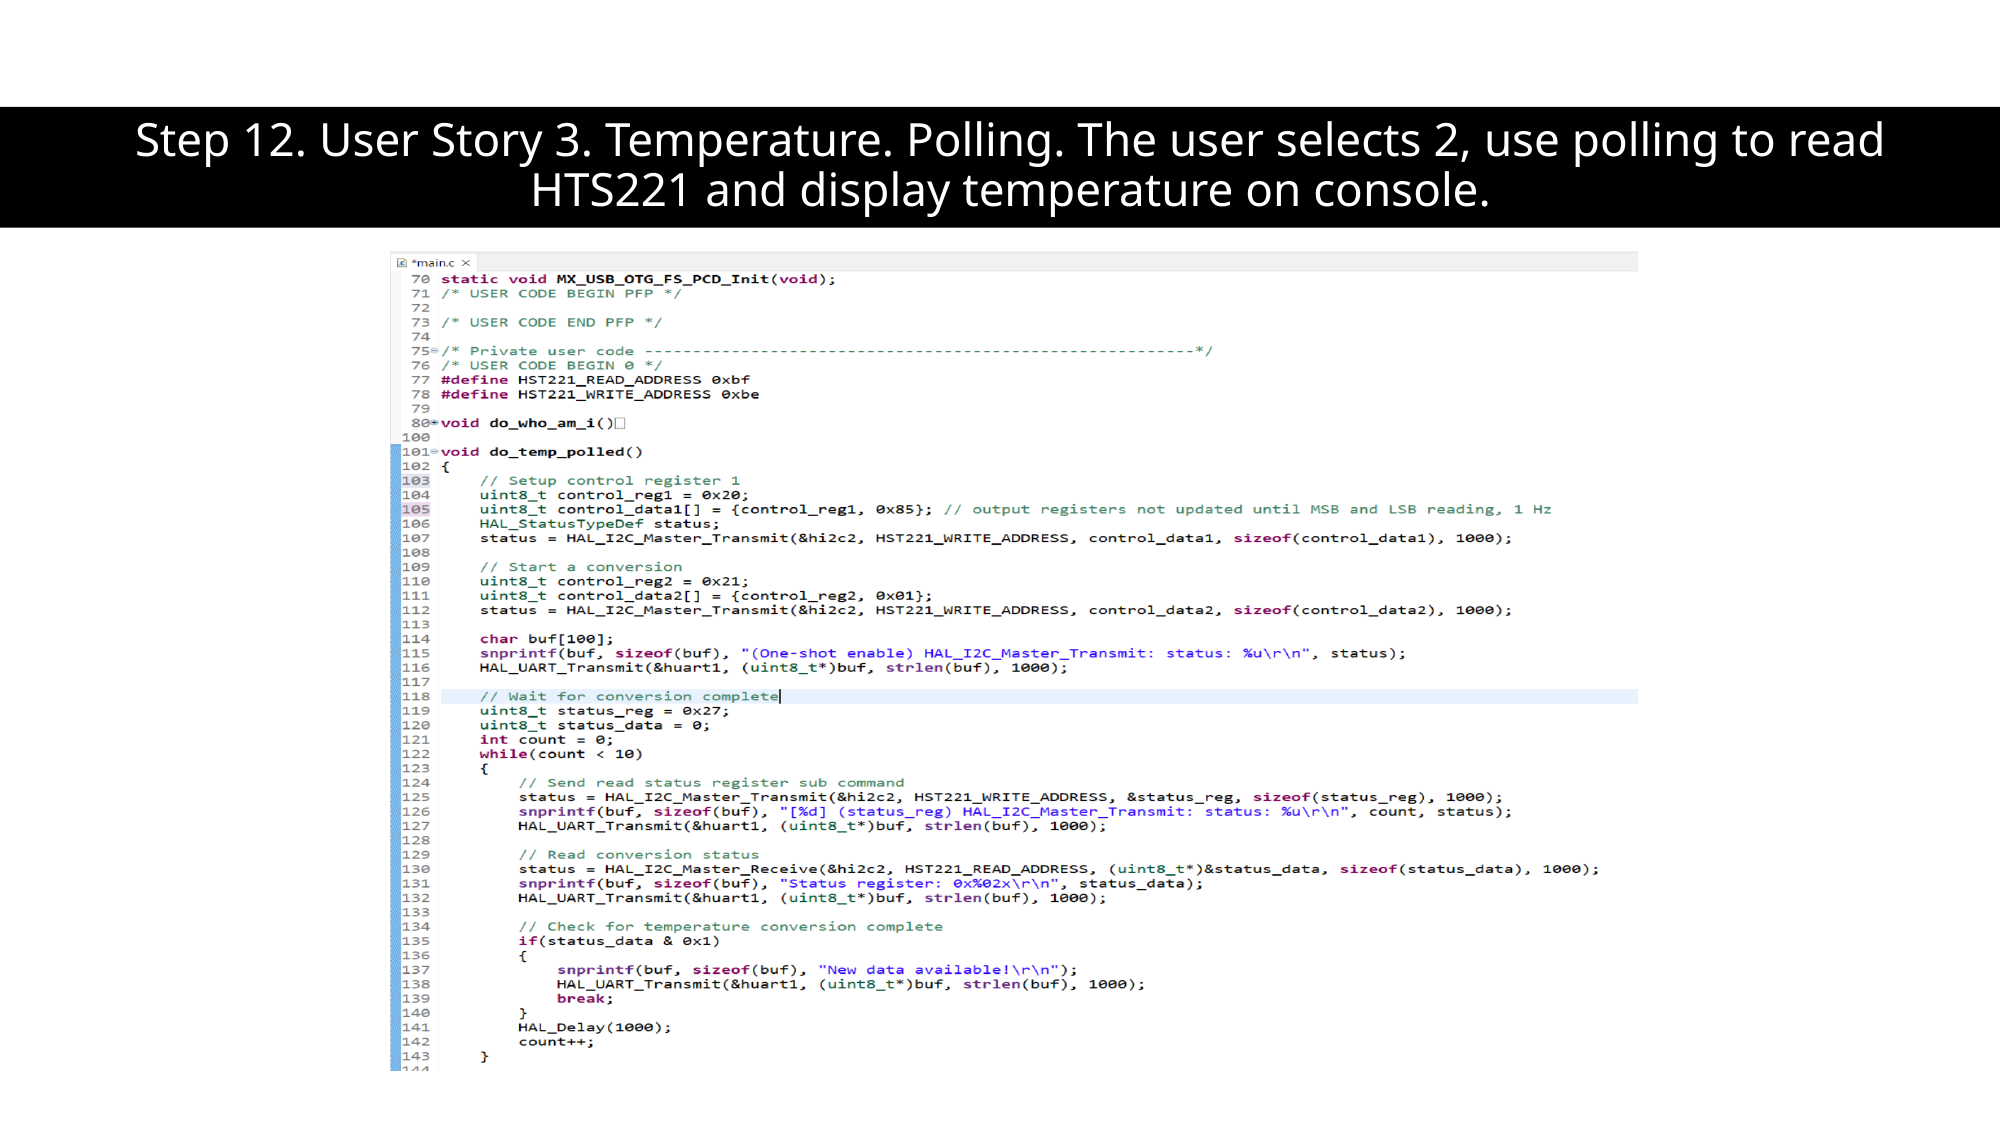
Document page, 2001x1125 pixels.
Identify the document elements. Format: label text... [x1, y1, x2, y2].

text_box [0, 106, 2000, 229]
picture [390, 251, 1638, 1071]
title Step 12. User Story 3. Temperature. Polling. The user selects 2, use polling to read HTS221 and display temperature on console. [91, 105, 1931, 228]
